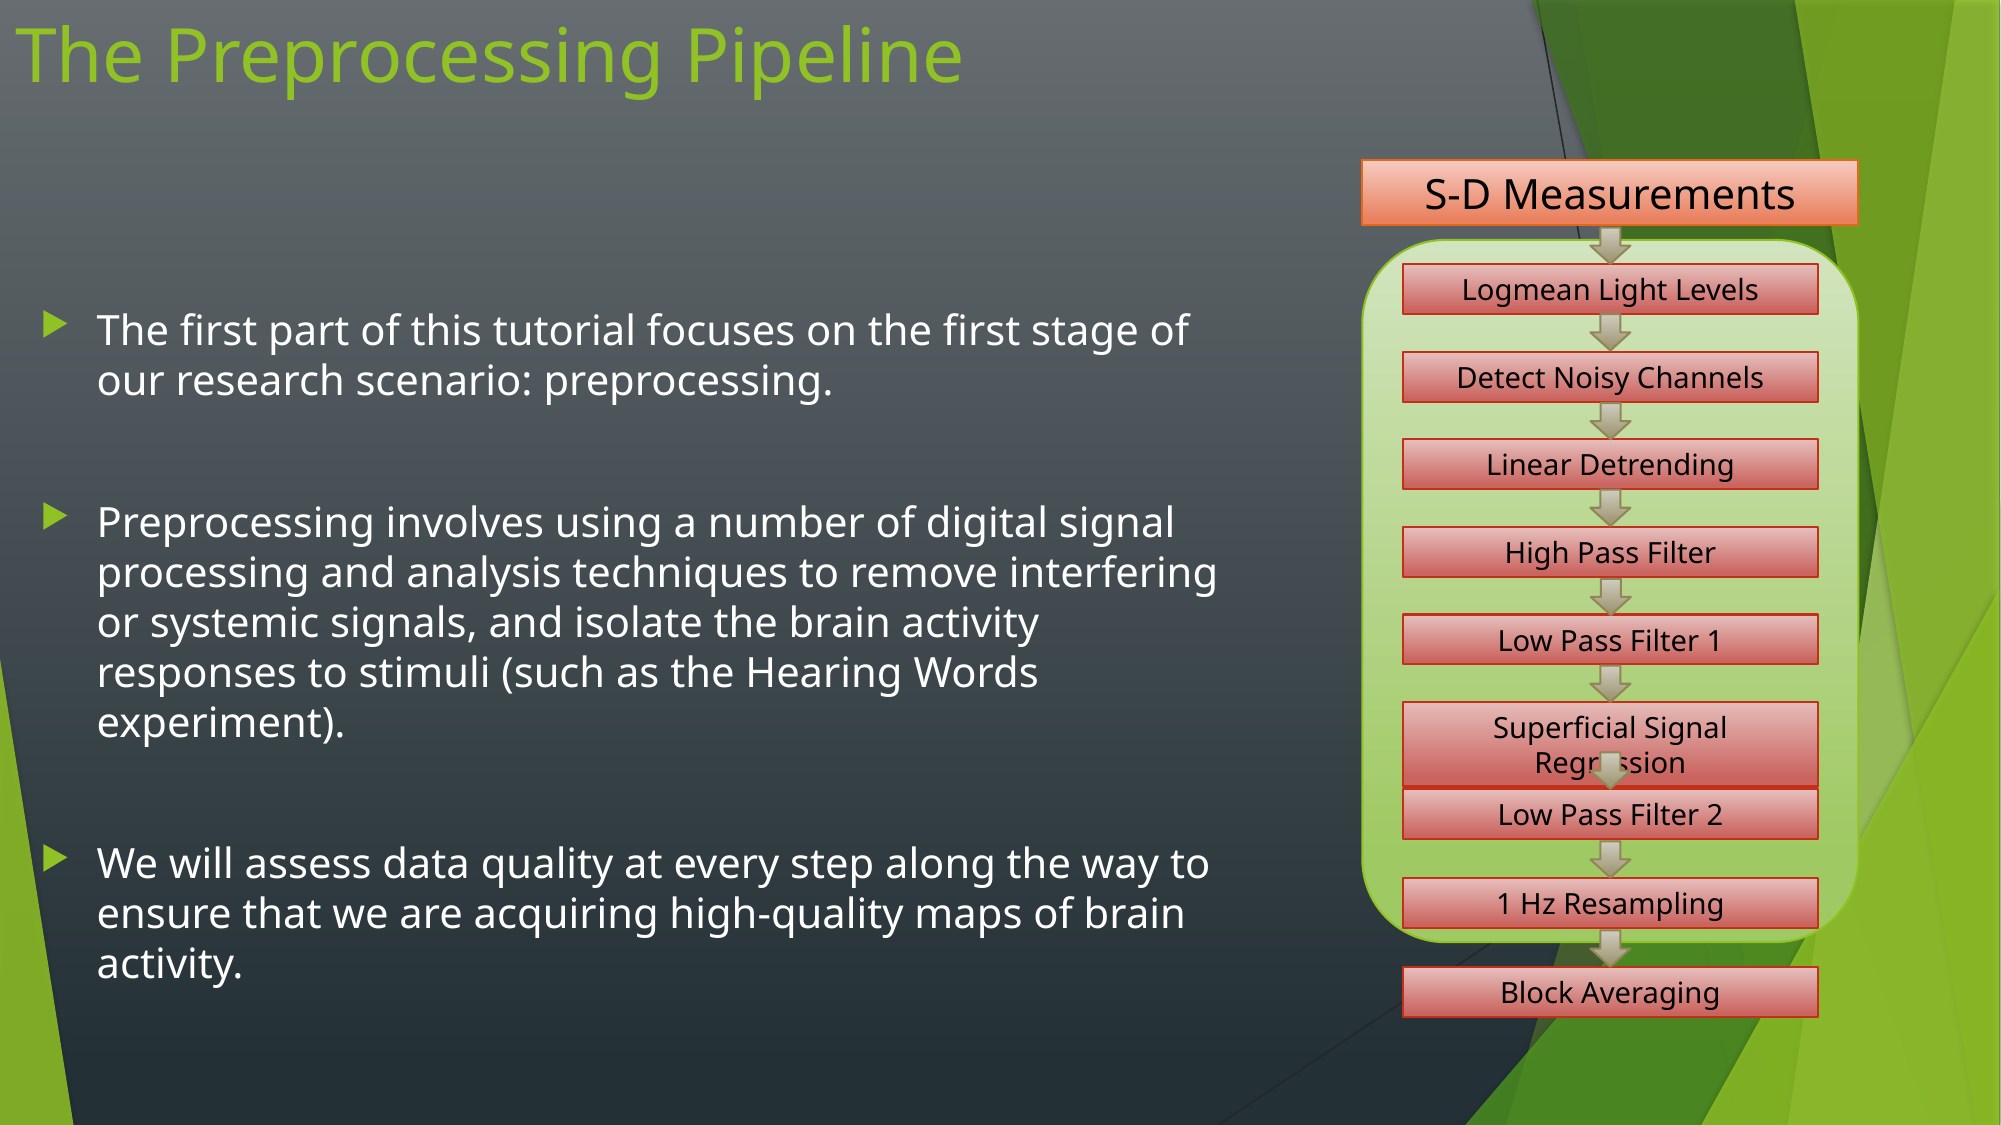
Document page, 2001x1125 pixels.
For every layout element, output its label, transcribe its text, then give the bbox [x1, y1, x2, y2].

list The first part of this tutorial focuses on the first stage of our research scenario: preprocessing. Preprocessing involves using a number of digital signal processing and analysis techniques to remove interfering or systemic signals, and isolate the brain activity responses to stimuli (such as the Hearing Words experiment). We will assess data quality at every step along the way to ensure that we are acquiring high-quality maps of brain activity. [25, 296, 1238, 992]
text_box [1361, 159, 1859, 1019]
title The Preprocessing Pipeline [0, 0, 1411, 217]
